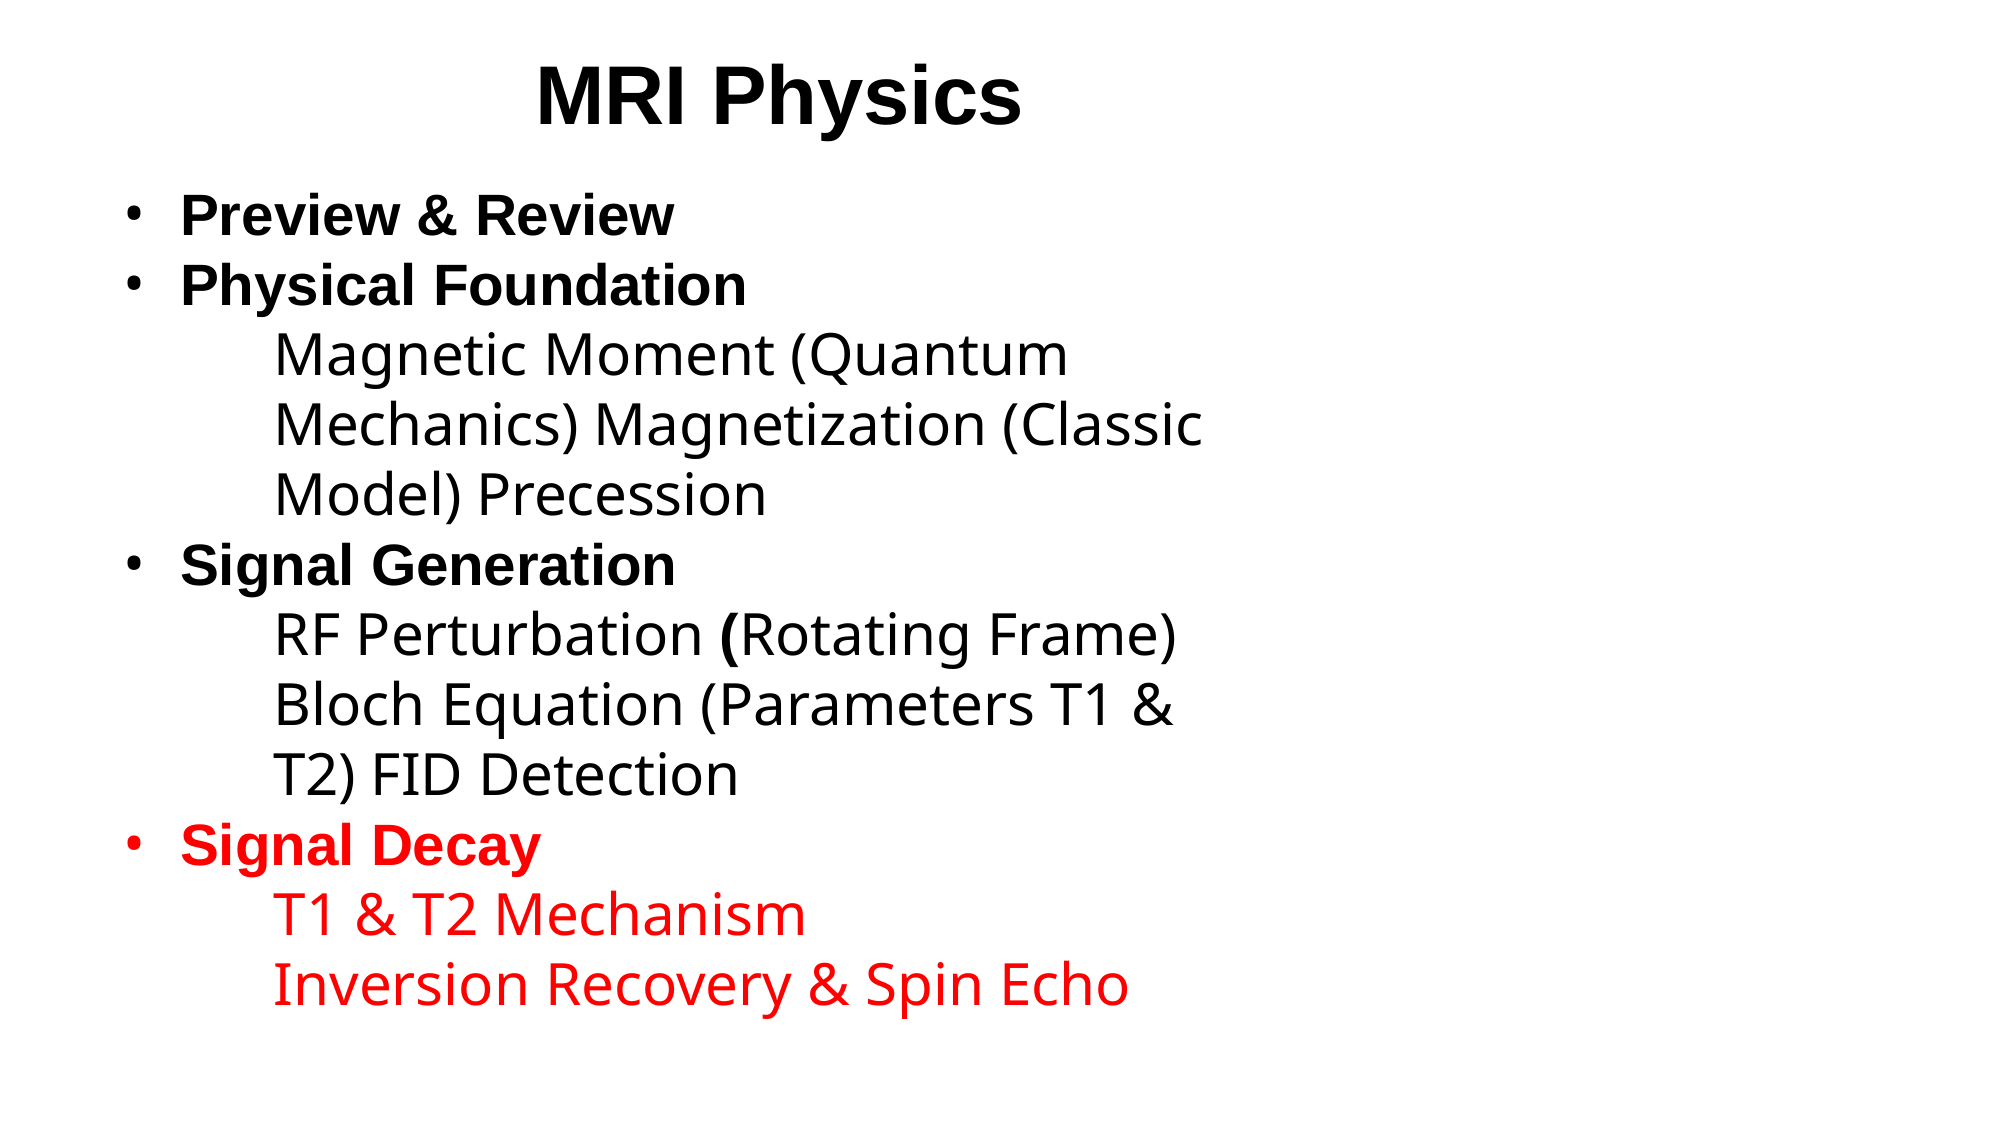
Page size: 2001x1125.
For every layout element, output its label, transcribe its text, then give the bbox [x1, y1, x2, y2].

text_box Preview & Review Physical Foundation Magnetic Moment (Quantum Mechanics) Magnetization (Classic Model) Precession Signal Generation RF Perturbation (Rotating Frame) Bloch Equation (Parameters T1 & T2) FID Detection Signal Decay T1 & T2 Mechanism Inversion Recovery & Spin Echo [121, 174, 1331, 1017]
title MRI Physics [124, 39, 1876, 230]
